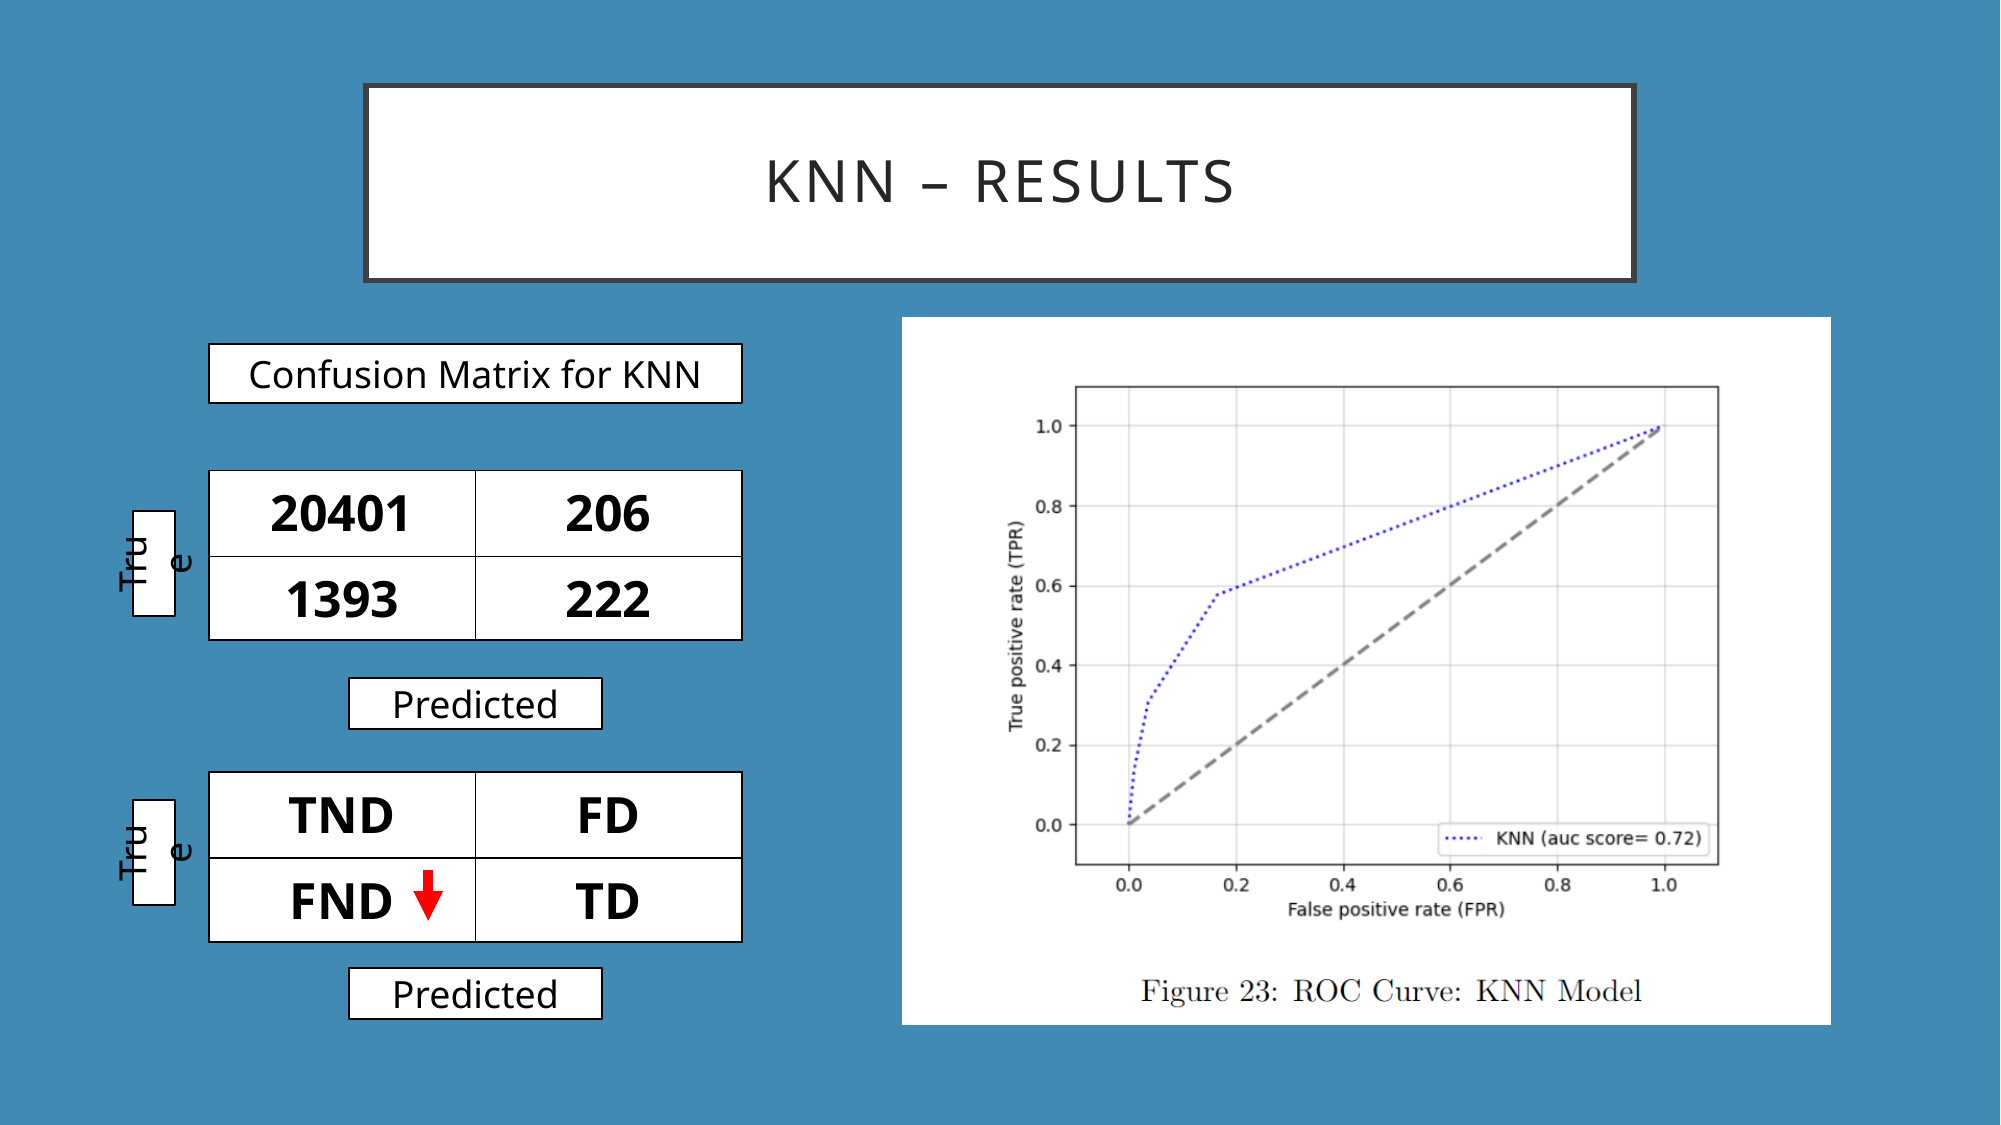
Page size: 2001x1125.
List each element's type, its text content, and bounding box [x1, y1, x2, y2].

title KNN – results [363, 83, 1637, 283]
text_box True [132, 510, 176, 617]
table_header 20401 [210, 471, 475, 556]
table_header FD [476, 773, 741, 857]
table_cell 222 [476, 557, 741, 639]
table_header 206 [476, 471, 741, 556]
picture [902, 317, 1831, 1025]
text_box Predicted [348, 967, 603, 1020]
table_cell FND [210, 859, 475, 941]
text_box Confusion Matrix for KNN [208, 343, 743, 404]
text_box True [132, 799, 176, 906]
table_cell TD [476, 859, 741, 941]
table_cell 1393 [210, 557, 475, 639]
text_box Predicted [348, 677, 603, 730]
table_header TND [210, 773, 475, 857]
